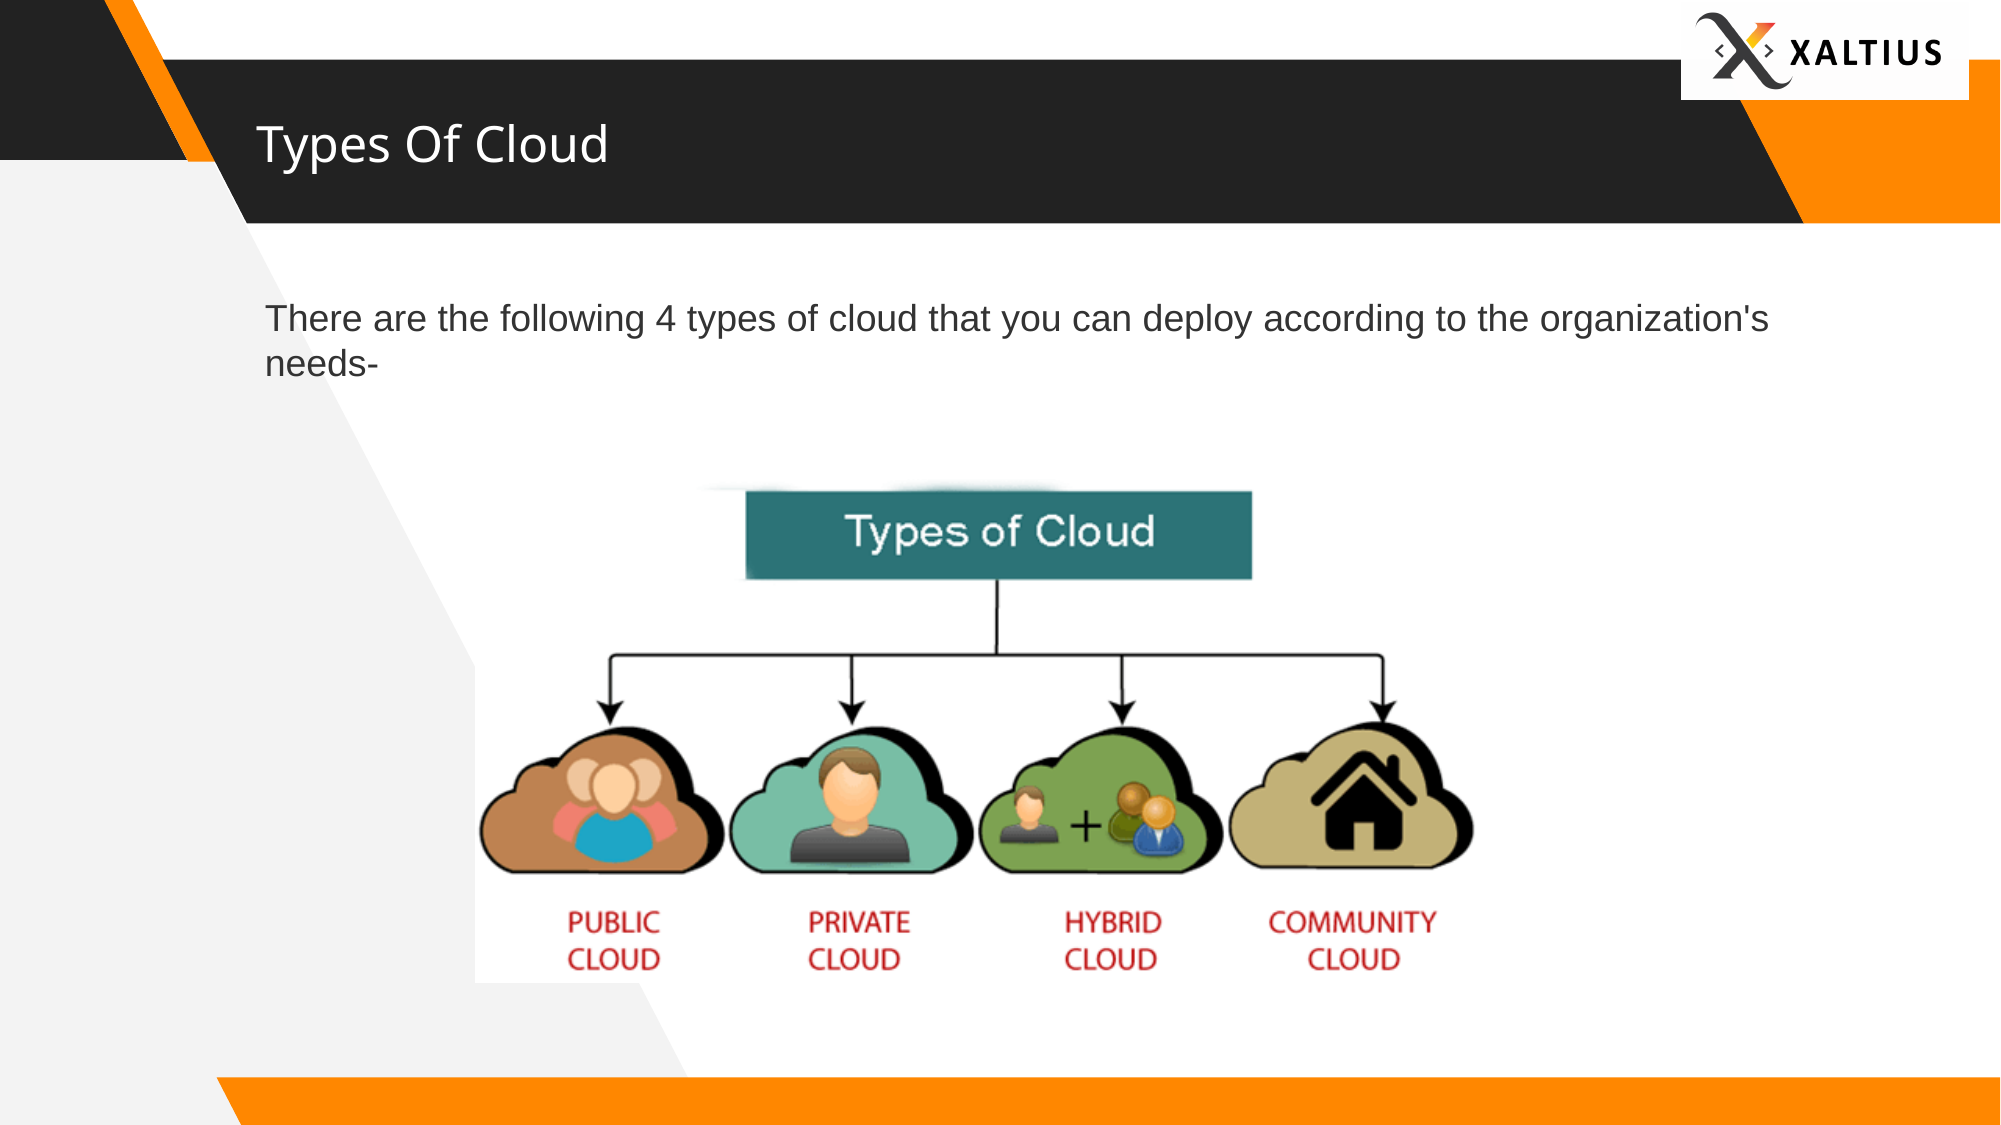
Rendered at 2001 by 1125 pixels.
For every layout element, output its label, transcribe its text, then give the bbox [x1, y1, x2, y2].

title Types Of Cloud [241, 60, 1713, 225]
list There are the following 4 types of cloud that you can deploy according to the organization's needs- [241, 279, 1900, 1078]
picture [475, 478, 1479, 983]
picture [1681, 2, 1969, 100]
